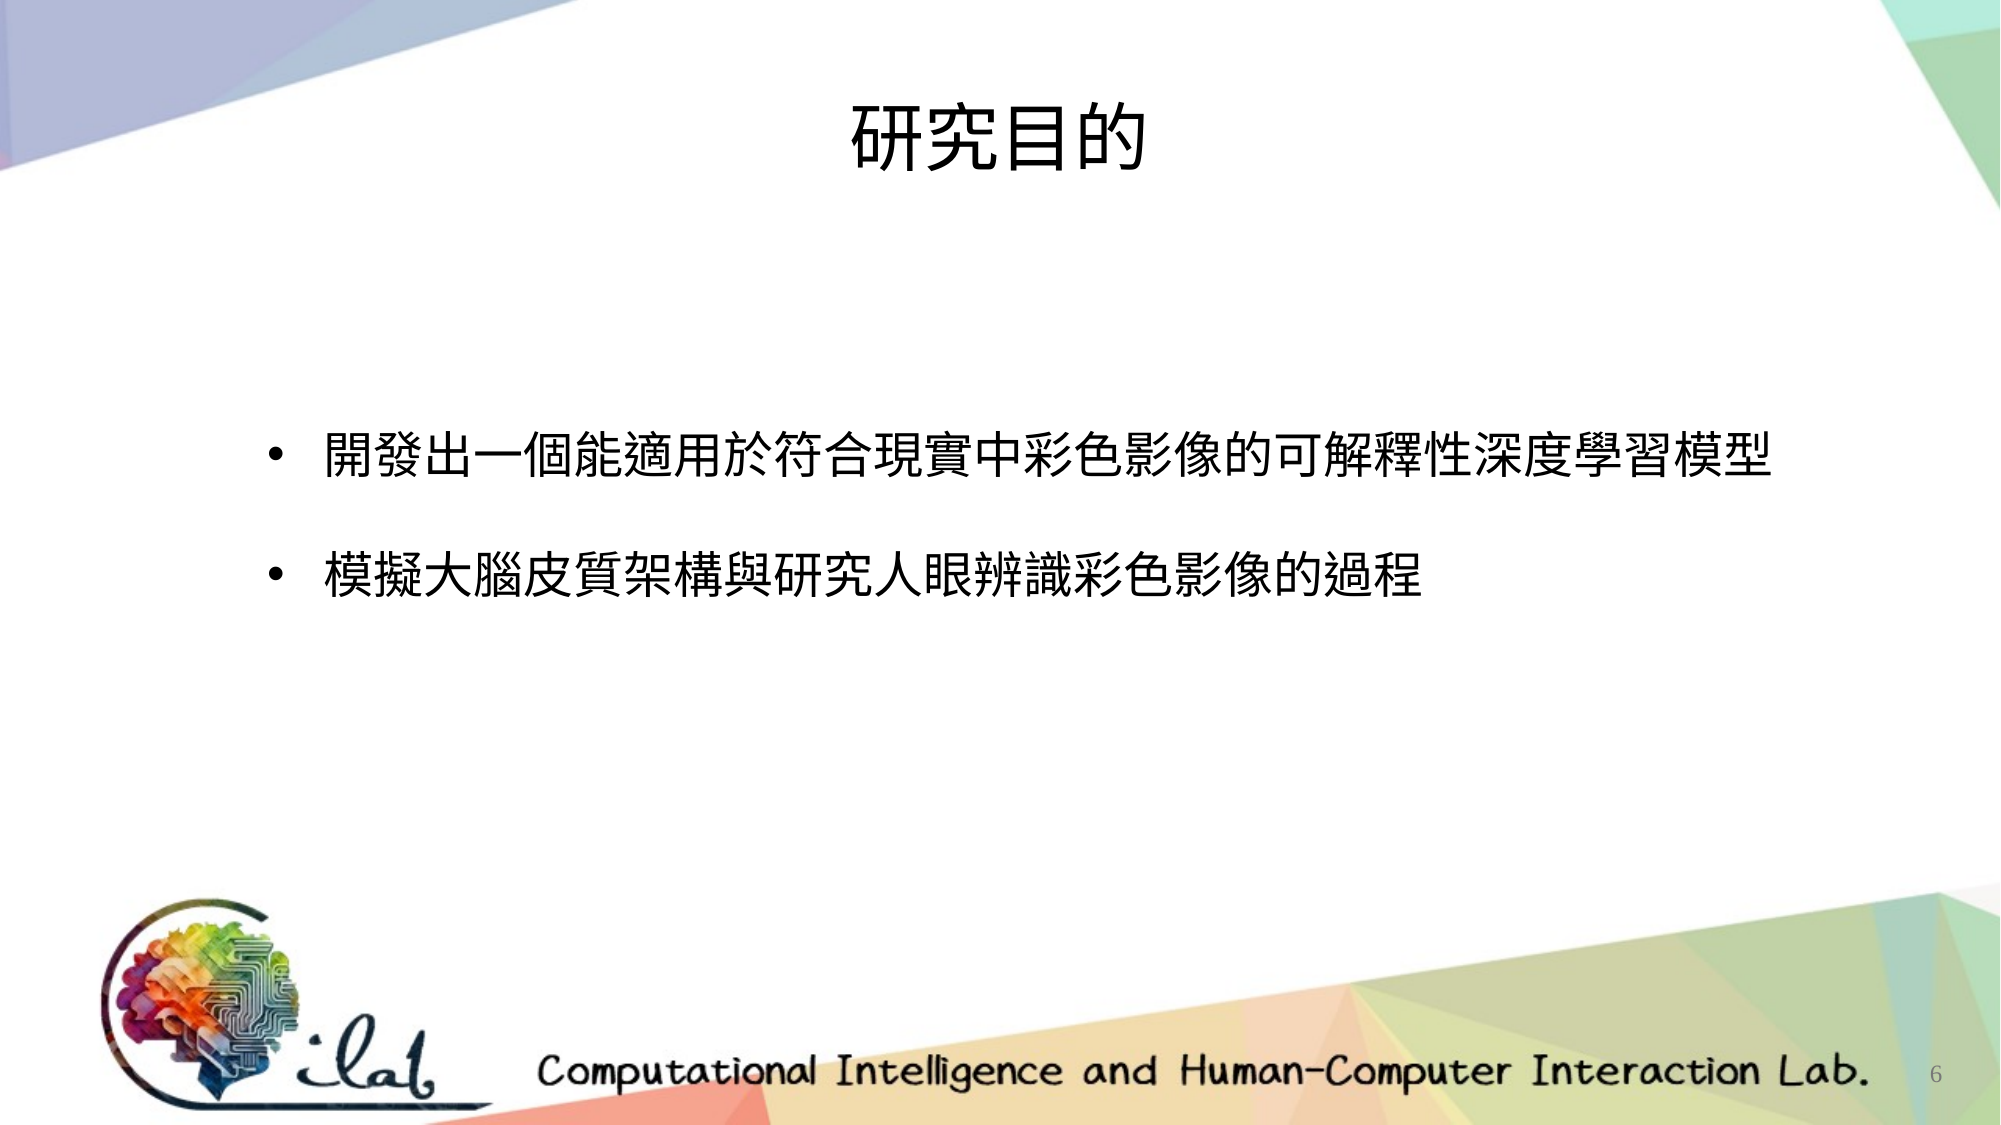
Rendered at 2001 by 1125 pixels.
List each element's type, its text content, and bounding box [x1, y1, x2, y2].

slide_number 6 [1507, 1042, 1958, 1103]
text_box 研究目的 [835, 82, 1165, 188]
picture [0, 0, 2001, 1125]
text_box 開發出一個能適用於符合現實中彩色影像的可解釋性深度學習模型 模擬大腦皮質架構與研究人眼辨識彩色影像的過程 [252, 416, 1958, 611]
